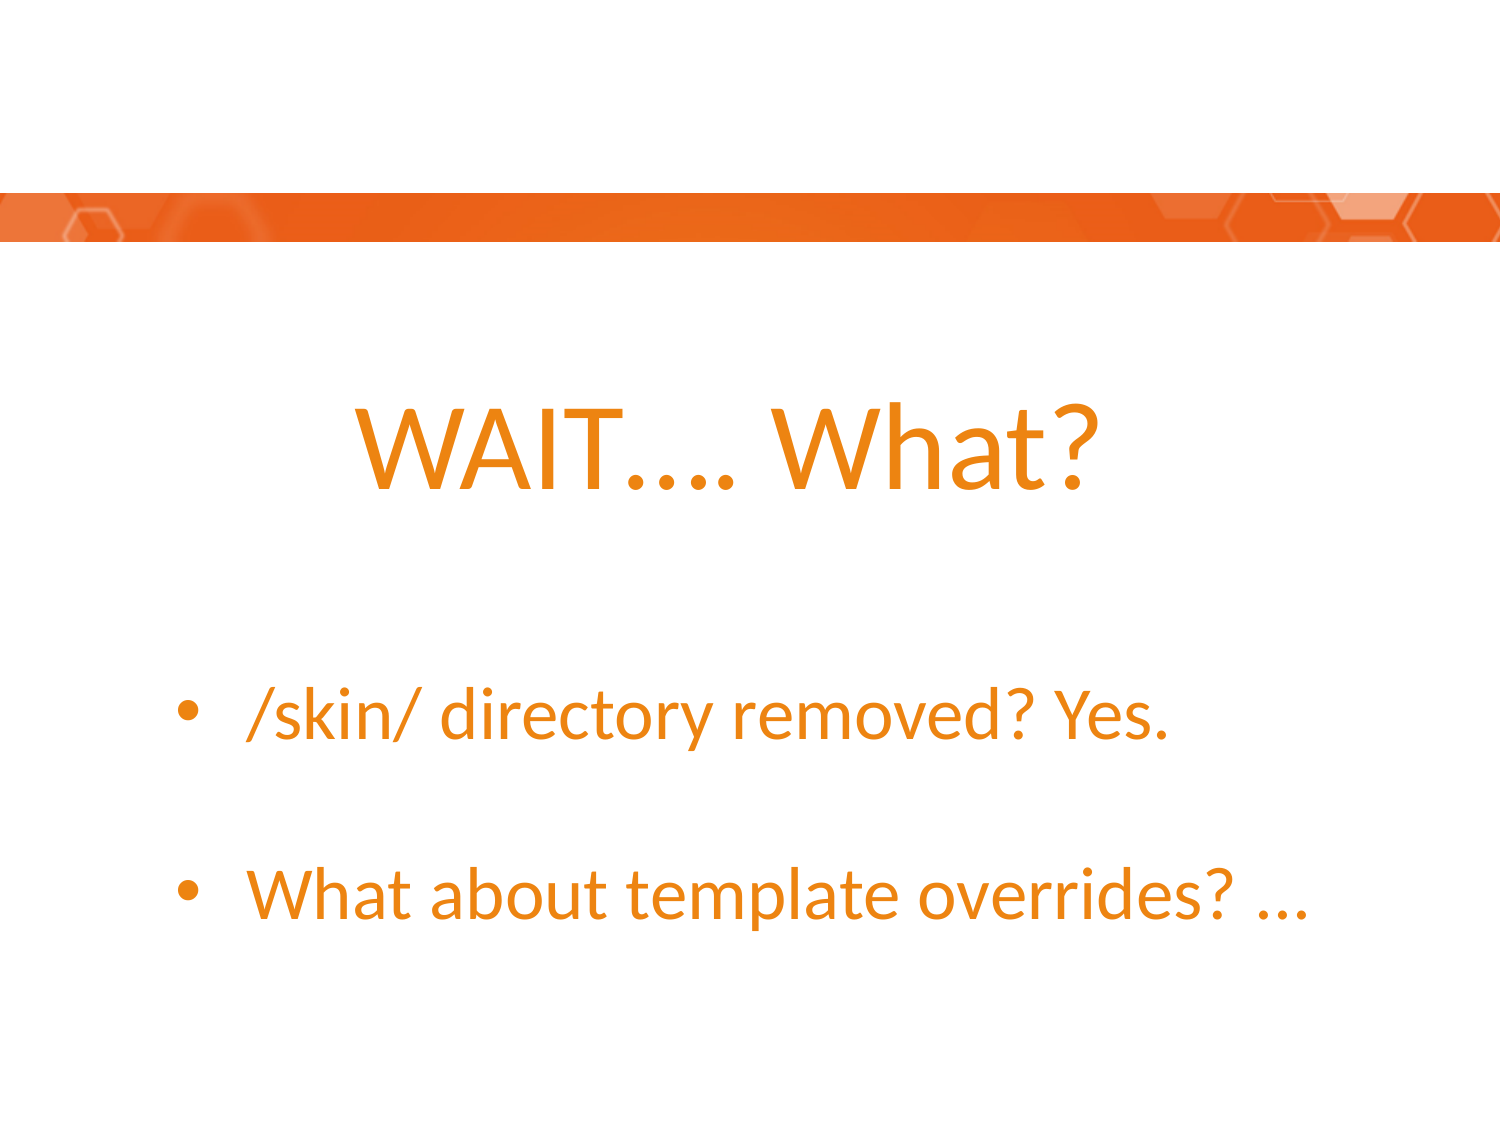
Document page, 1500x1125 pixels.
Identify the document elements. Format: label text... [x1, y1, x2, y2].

text_box WAIT…. What? /skin/ directory removed? Yes. What about template overrides? ... [175, 359, 1324, 941]
